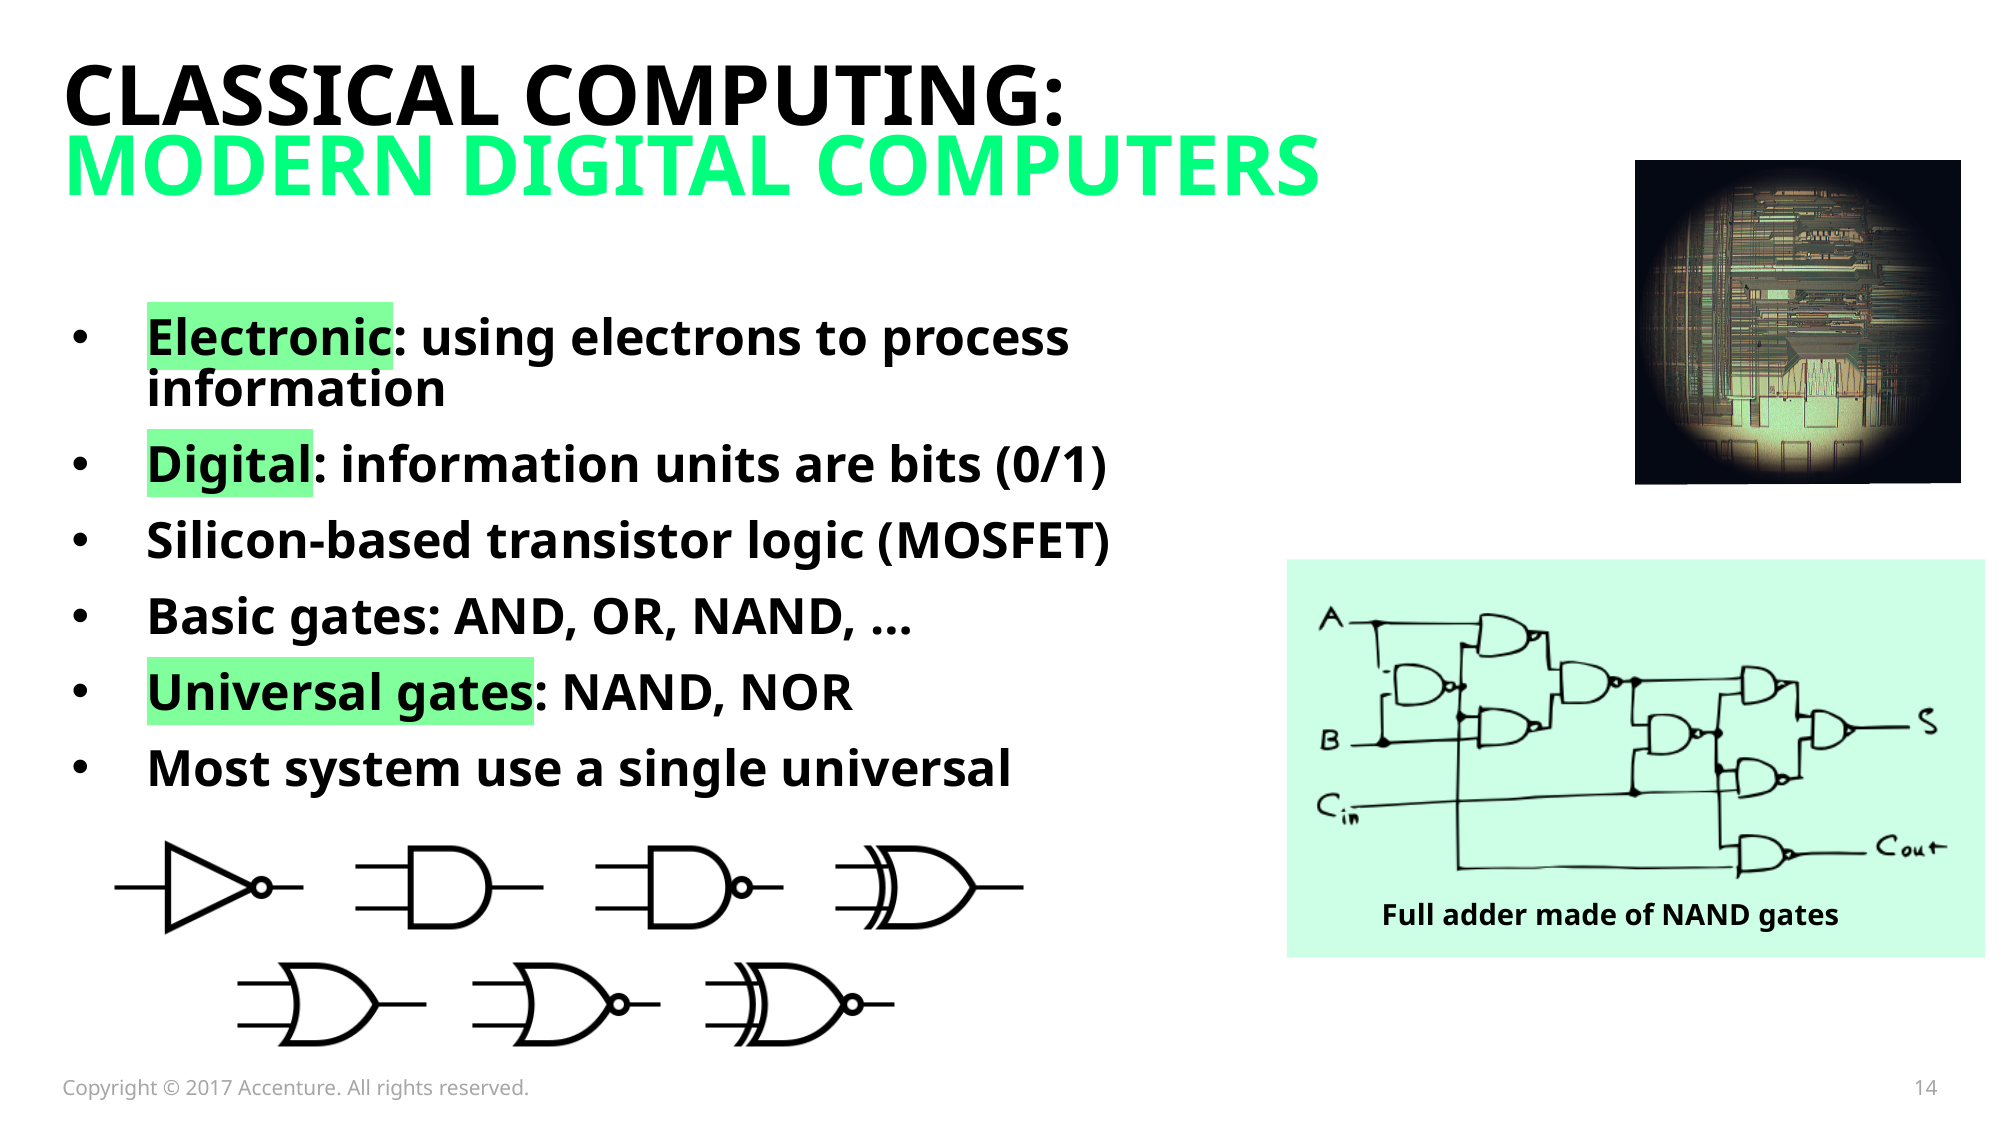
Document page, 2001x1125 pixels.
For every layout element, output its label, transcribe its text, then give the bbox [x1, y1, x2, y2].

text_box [104, 835, 1034, 1057]
picture [1635, 160, 1961, 485]
footer Copyright © 2017 Accenture. All rights reserved. [62, 1069, 1000, 1104]
list Electronic: using electrons to process information Digital: information units are bits (0/1) Silicon-based transistor logic (MOSFET) Basic gates: AND, OR, NAND, … Universal gates: NAND, NOR Most system use a single universal [62, 299, 1244, 816]
slide_number 14 [1887, 1069, 1938, 1104]
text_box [1286, 559, 1985, 958]
title Classical Computing: Modern Digital Computers [62, 62, 1461, 225]
